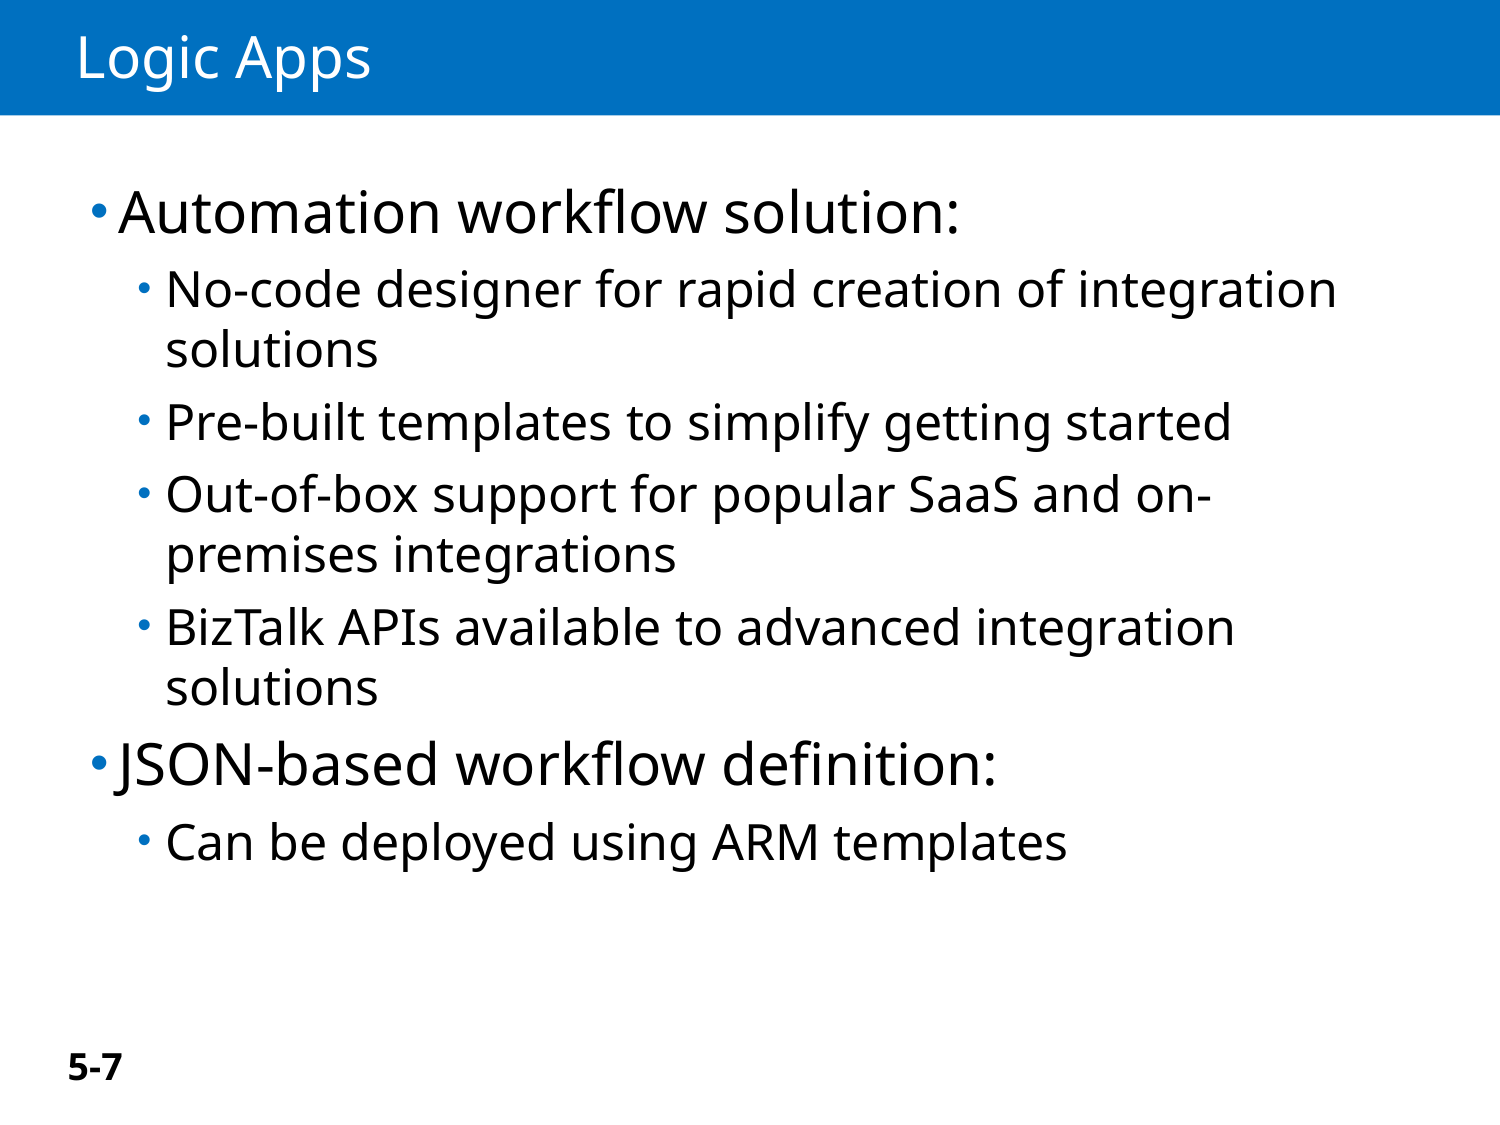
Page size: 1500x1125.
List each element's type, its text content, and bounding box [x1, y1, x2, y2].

title Logic Apps [75, 0, 1351, 122]
text_box Automation workflow solution: No-code designer for rapid creation of integration solutions Pre-built templates to simplify getting started Out-of-box support for popular SaaS and on-premises integrations BizTalk APIs available to advanced integration solutions JSON-based workflow definition: Can be deployed using ARM templates [75, 167, 1408, 1012]
text_box 5-7 [52, 1035, 138, 1095]
